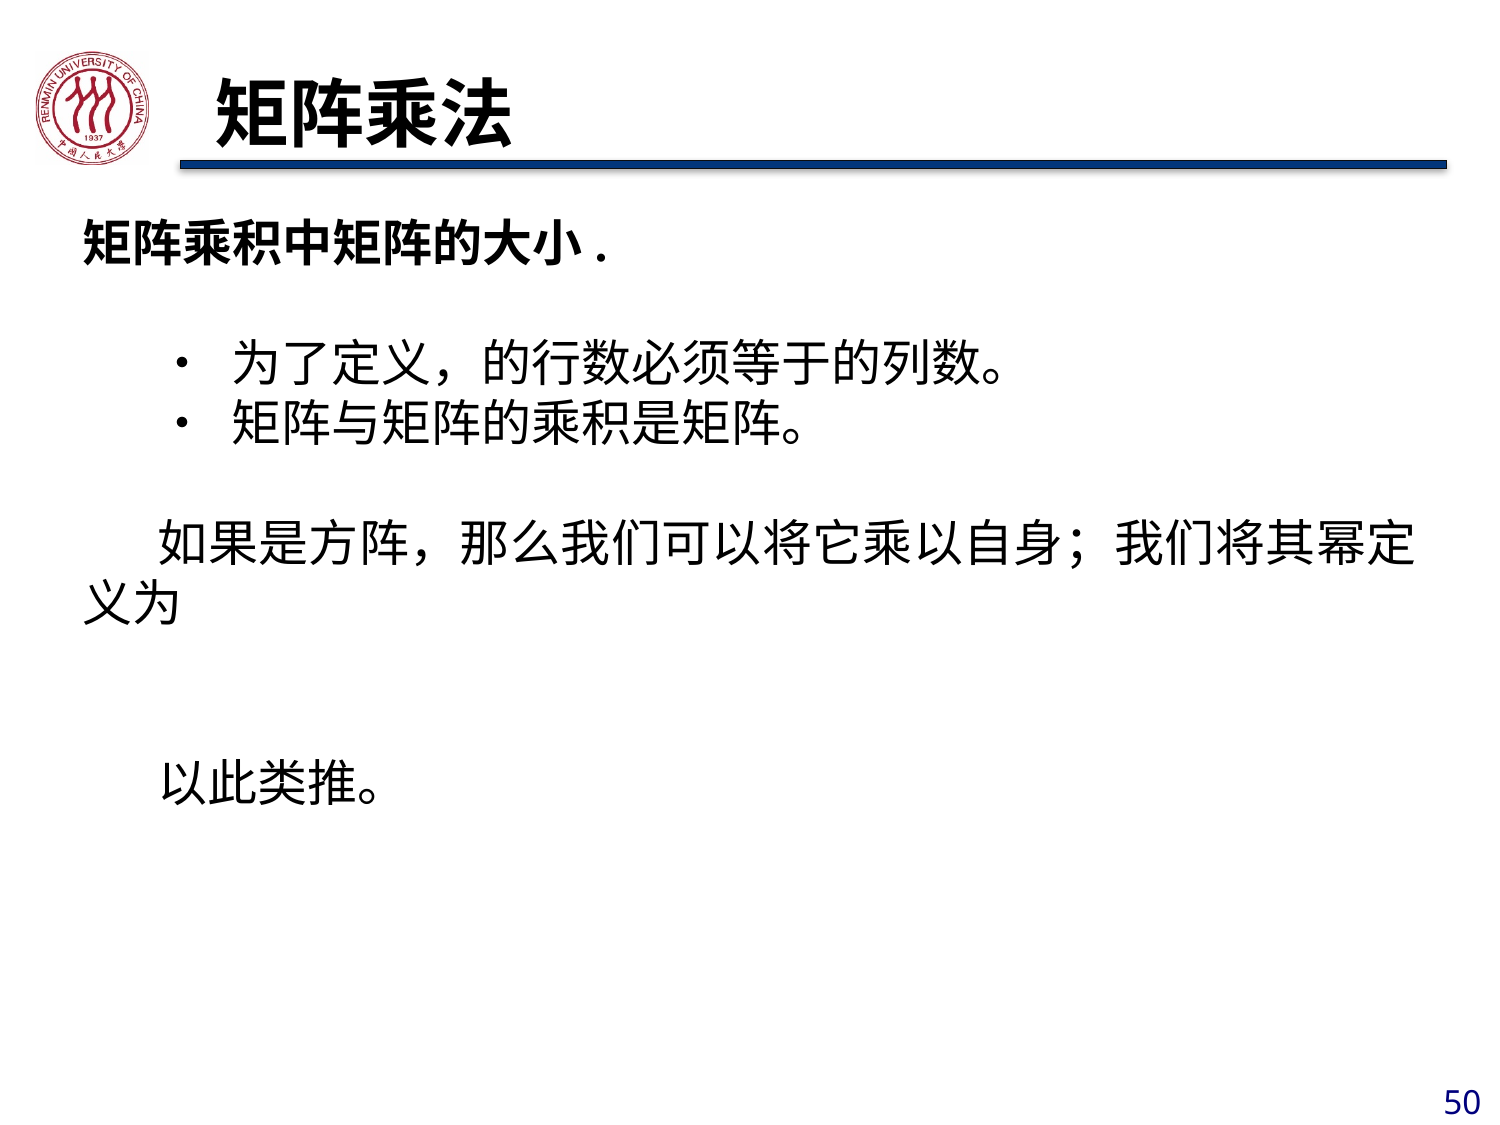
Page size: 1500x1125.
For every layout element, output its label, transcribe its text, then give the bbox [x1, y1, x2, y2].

picture [35, 51, 149, 165]
title 矩阵乘法 [198, 18, 1407, 205]
